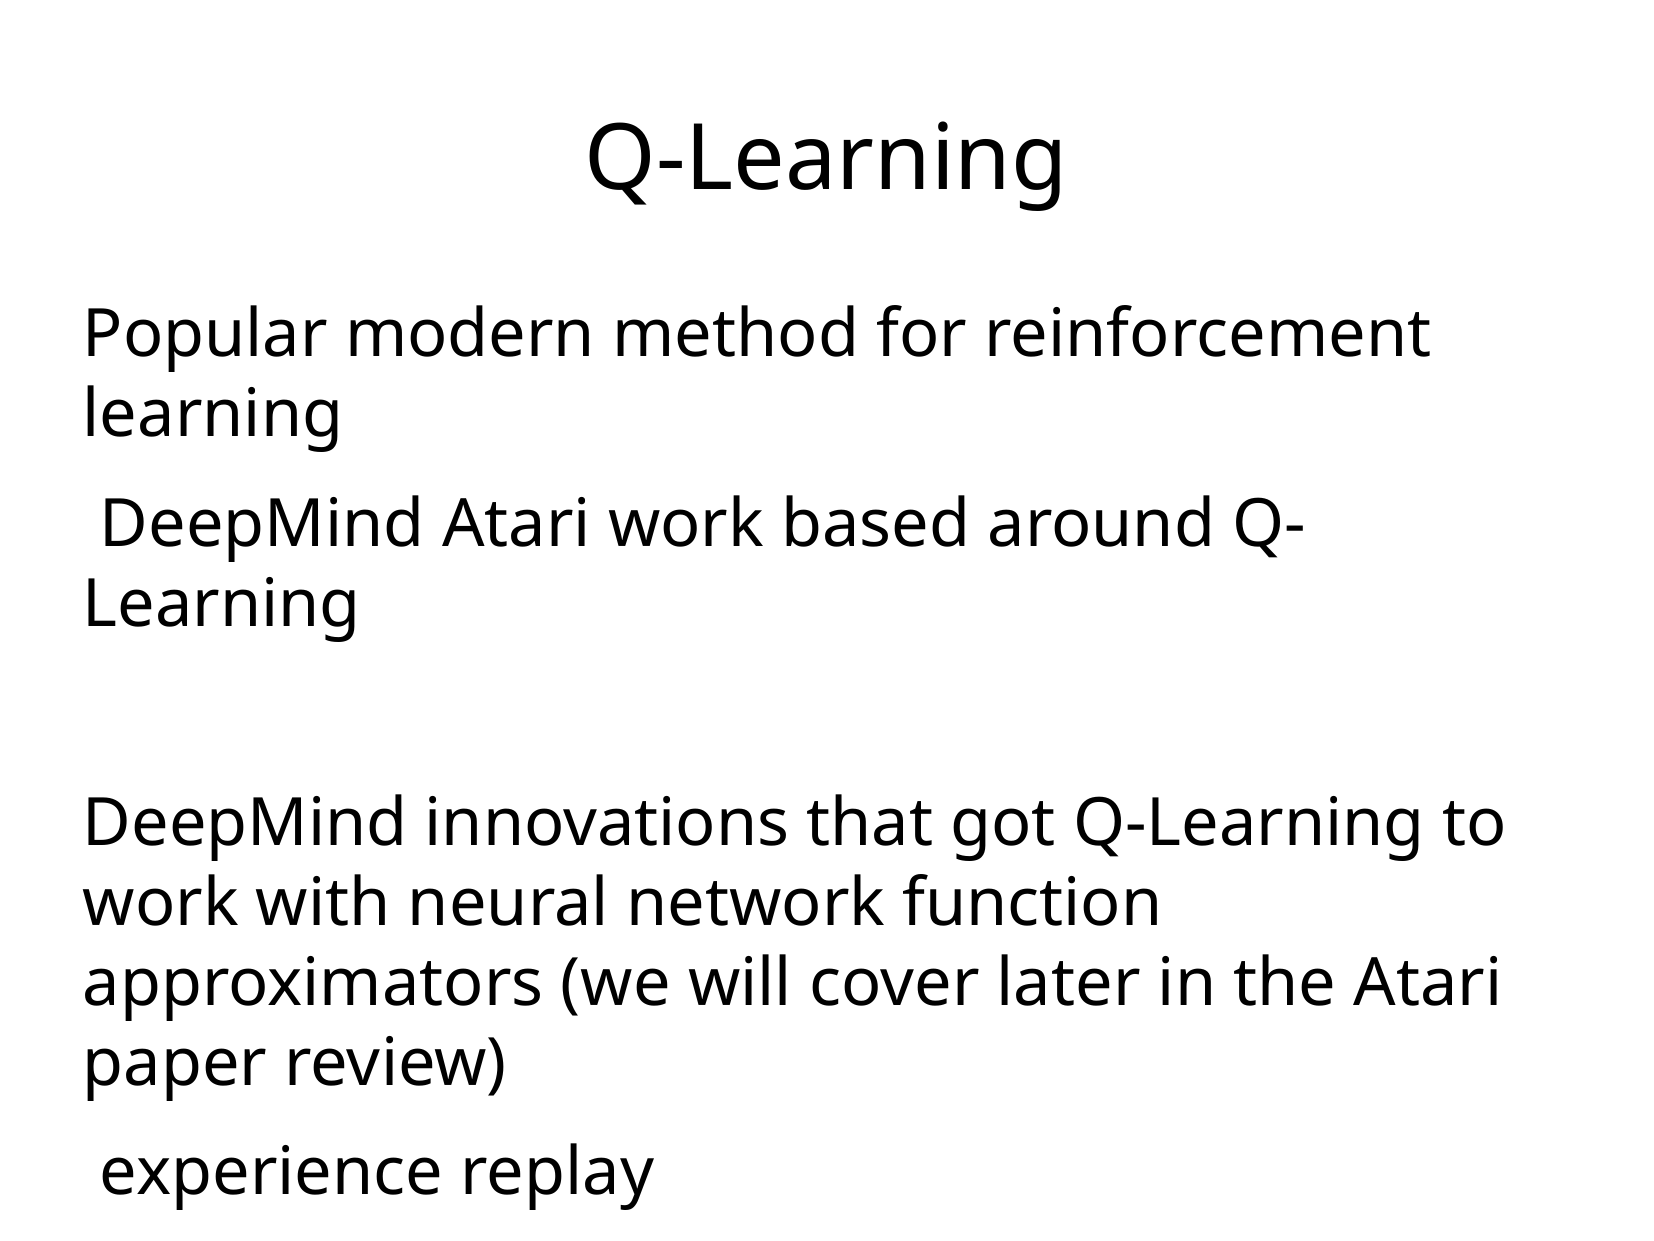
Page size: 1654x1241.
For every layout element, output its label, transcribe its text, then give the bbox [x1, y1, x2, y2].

title Q-Learning [82, 49, 1571, 257]
list Popular modern method for reinforcement learning DeepMind Atari work based around Q-Learning DeepMind innovations that got Q-Learning to work with neural network function approximators (we will cover later in the Atari paper review) experience replay target networks both improve learning stability [82, 290, 1571, 1010]
